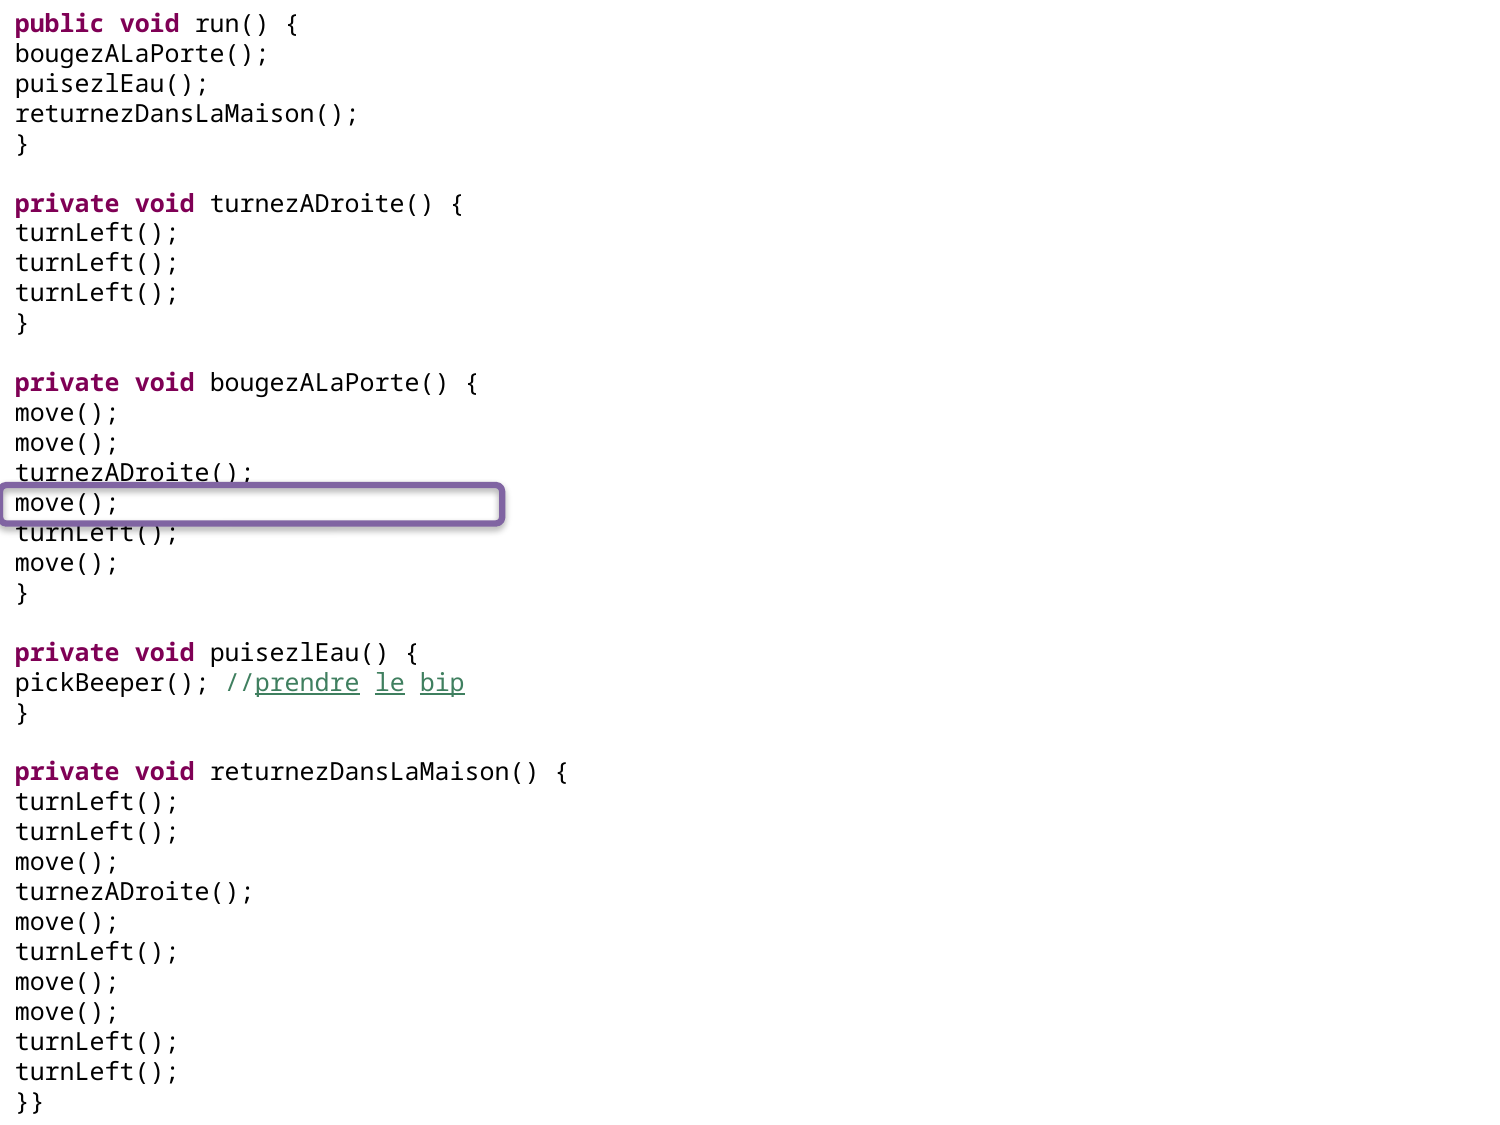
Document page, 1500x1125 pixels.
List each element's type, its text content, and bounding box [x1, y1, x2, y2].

text_box public void run() { bougezALaPorte(); puisezlEau(); returnezDansLaMaison(); } private void turnezADroite() { turnLeft(); turnLeft(); turnLeft(); } private void bougezALaPorte() { move(); move(); turnezADroite(); move(); turnLeft(); move(); } private void puisezlEau() { pickBeeper(); //prendre le bip } private void returnezDansLaMaison() { turnLeft(); turnLeft(); move(); turnezADroite(); move(); turnLeft(); move(); move(); turnLeft(); turnLeft(); }} [0, 0, 750, 1123]
text_box [0, 484, 504, 525]
